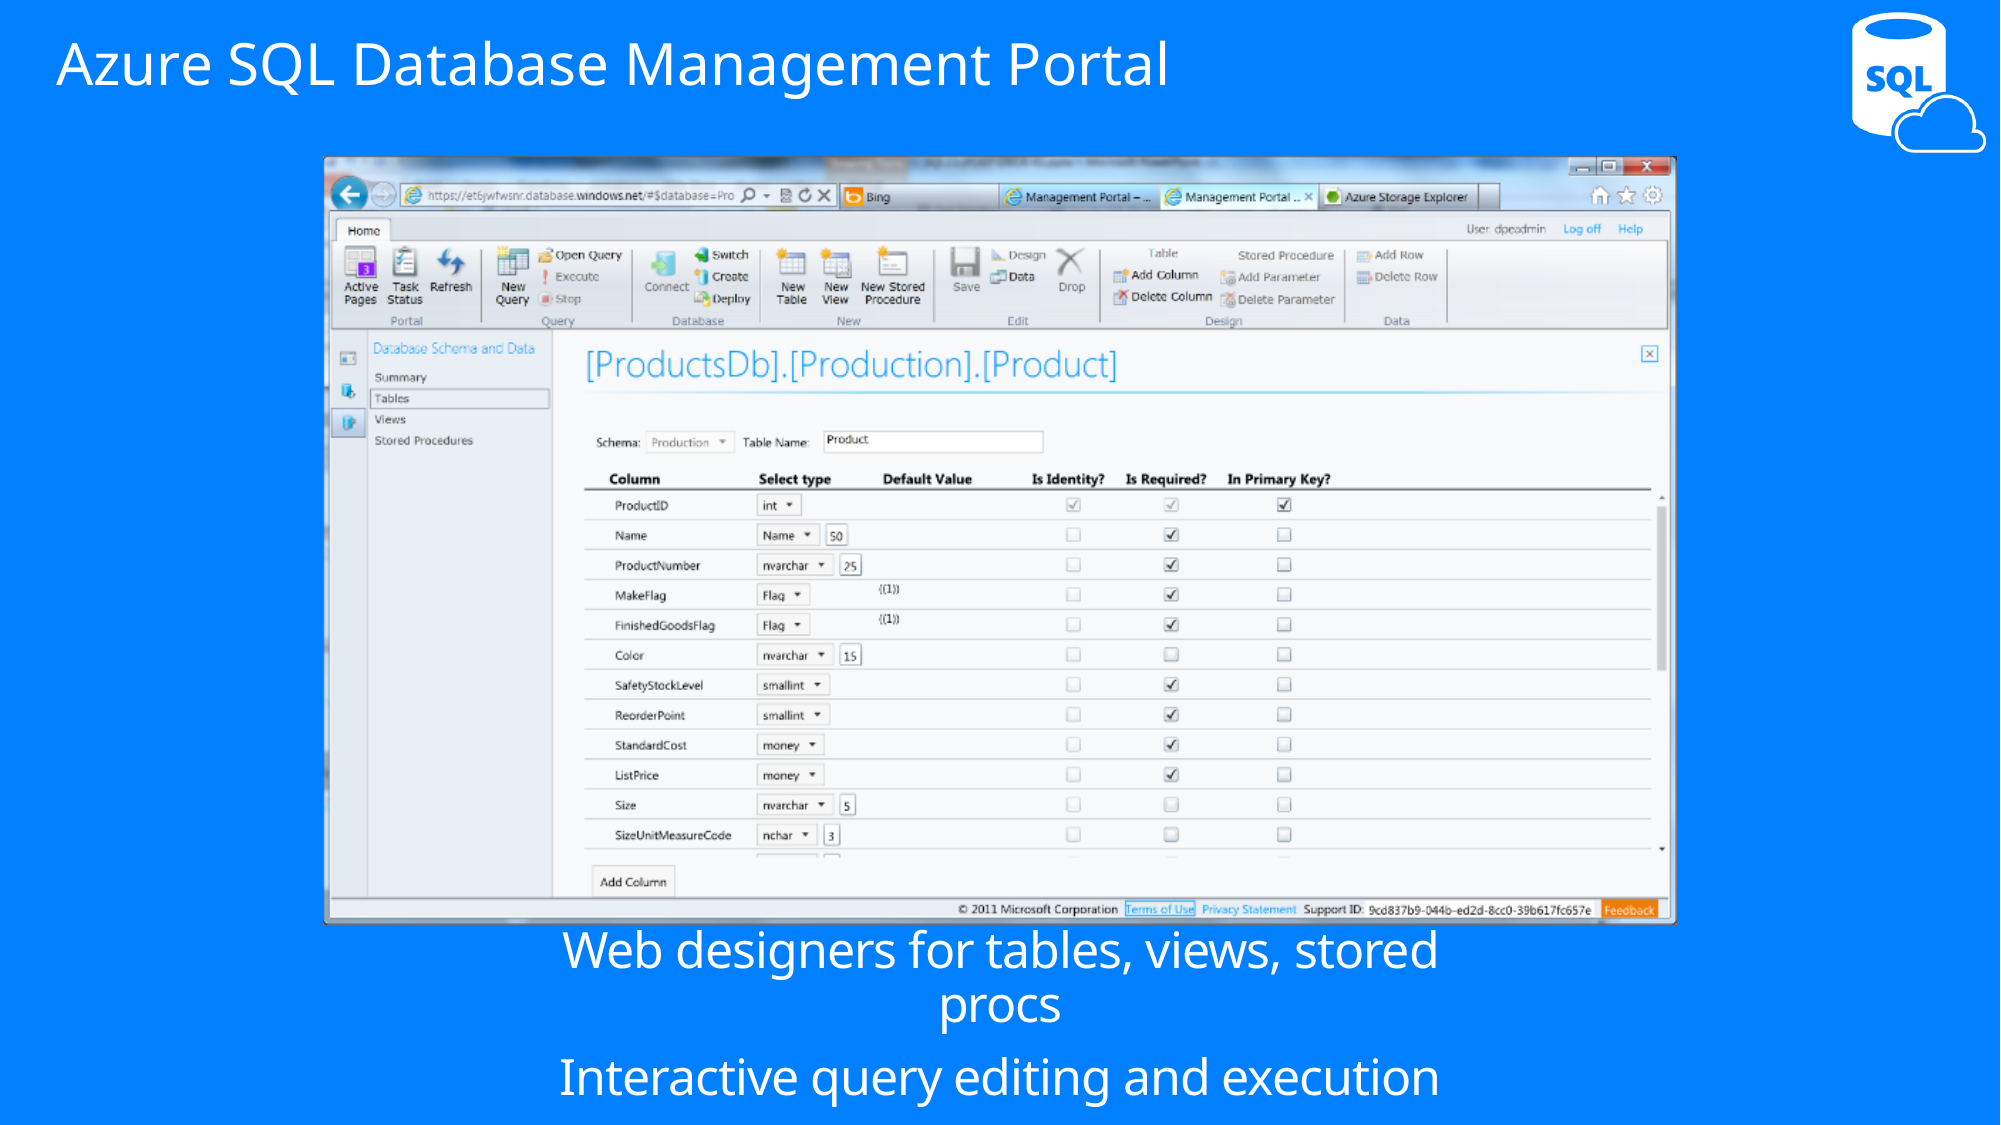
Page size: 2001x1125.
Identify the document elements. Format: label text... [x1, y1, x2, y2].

picture [1851, 11, 1986, 153]
text_box Web designers for tables, views, stored procs Interactive query editing and execution [549, 925, 1451, 1125]
picture [323, 156, 1677, 925]
text_box Azure SQL Database Management Portal [0, 0, 2000, 134]
